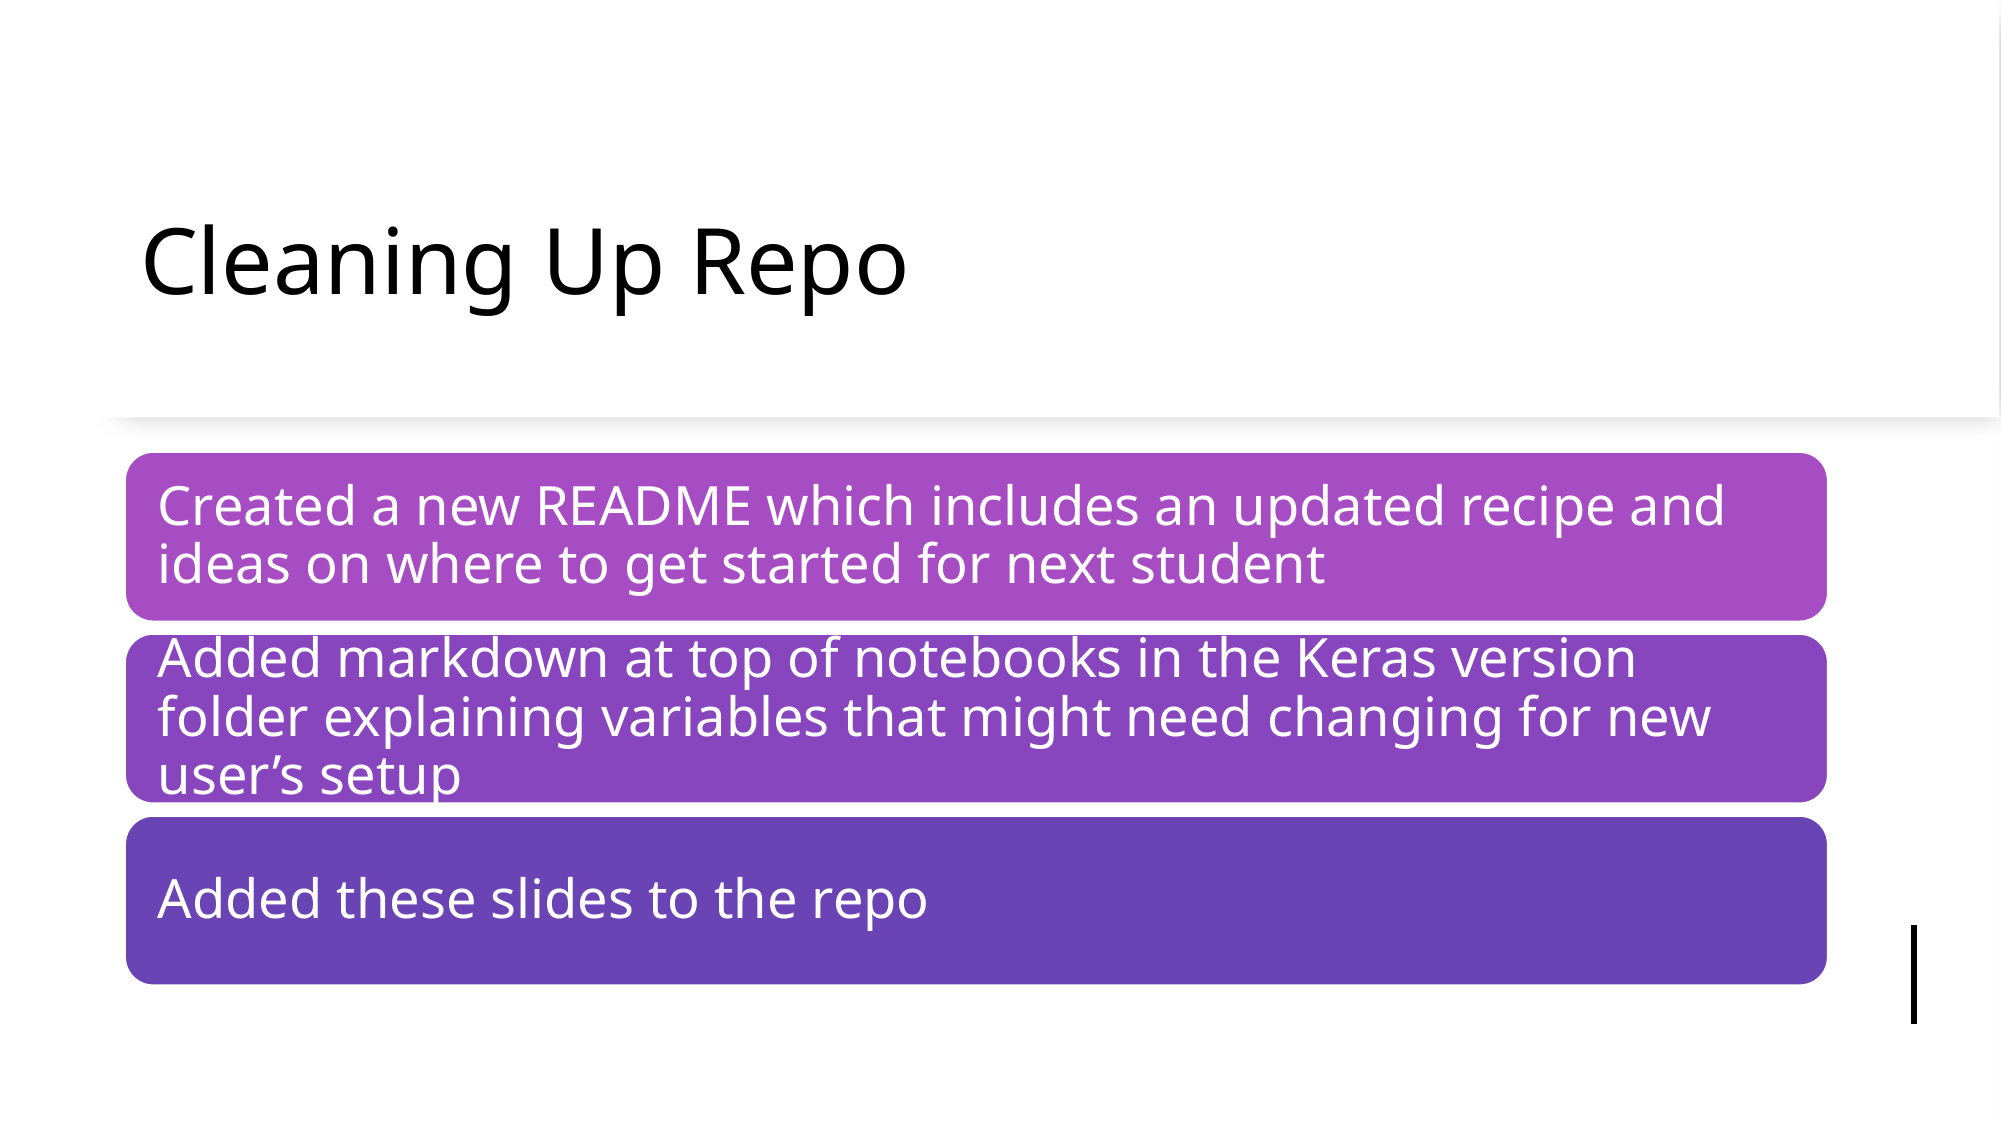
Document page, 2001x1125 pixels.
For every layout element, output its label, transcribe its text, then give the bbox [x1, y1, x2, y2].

title Cleaning Up Repo [124, 140, 1828, 376]
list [124, 451, 1828, 987]
